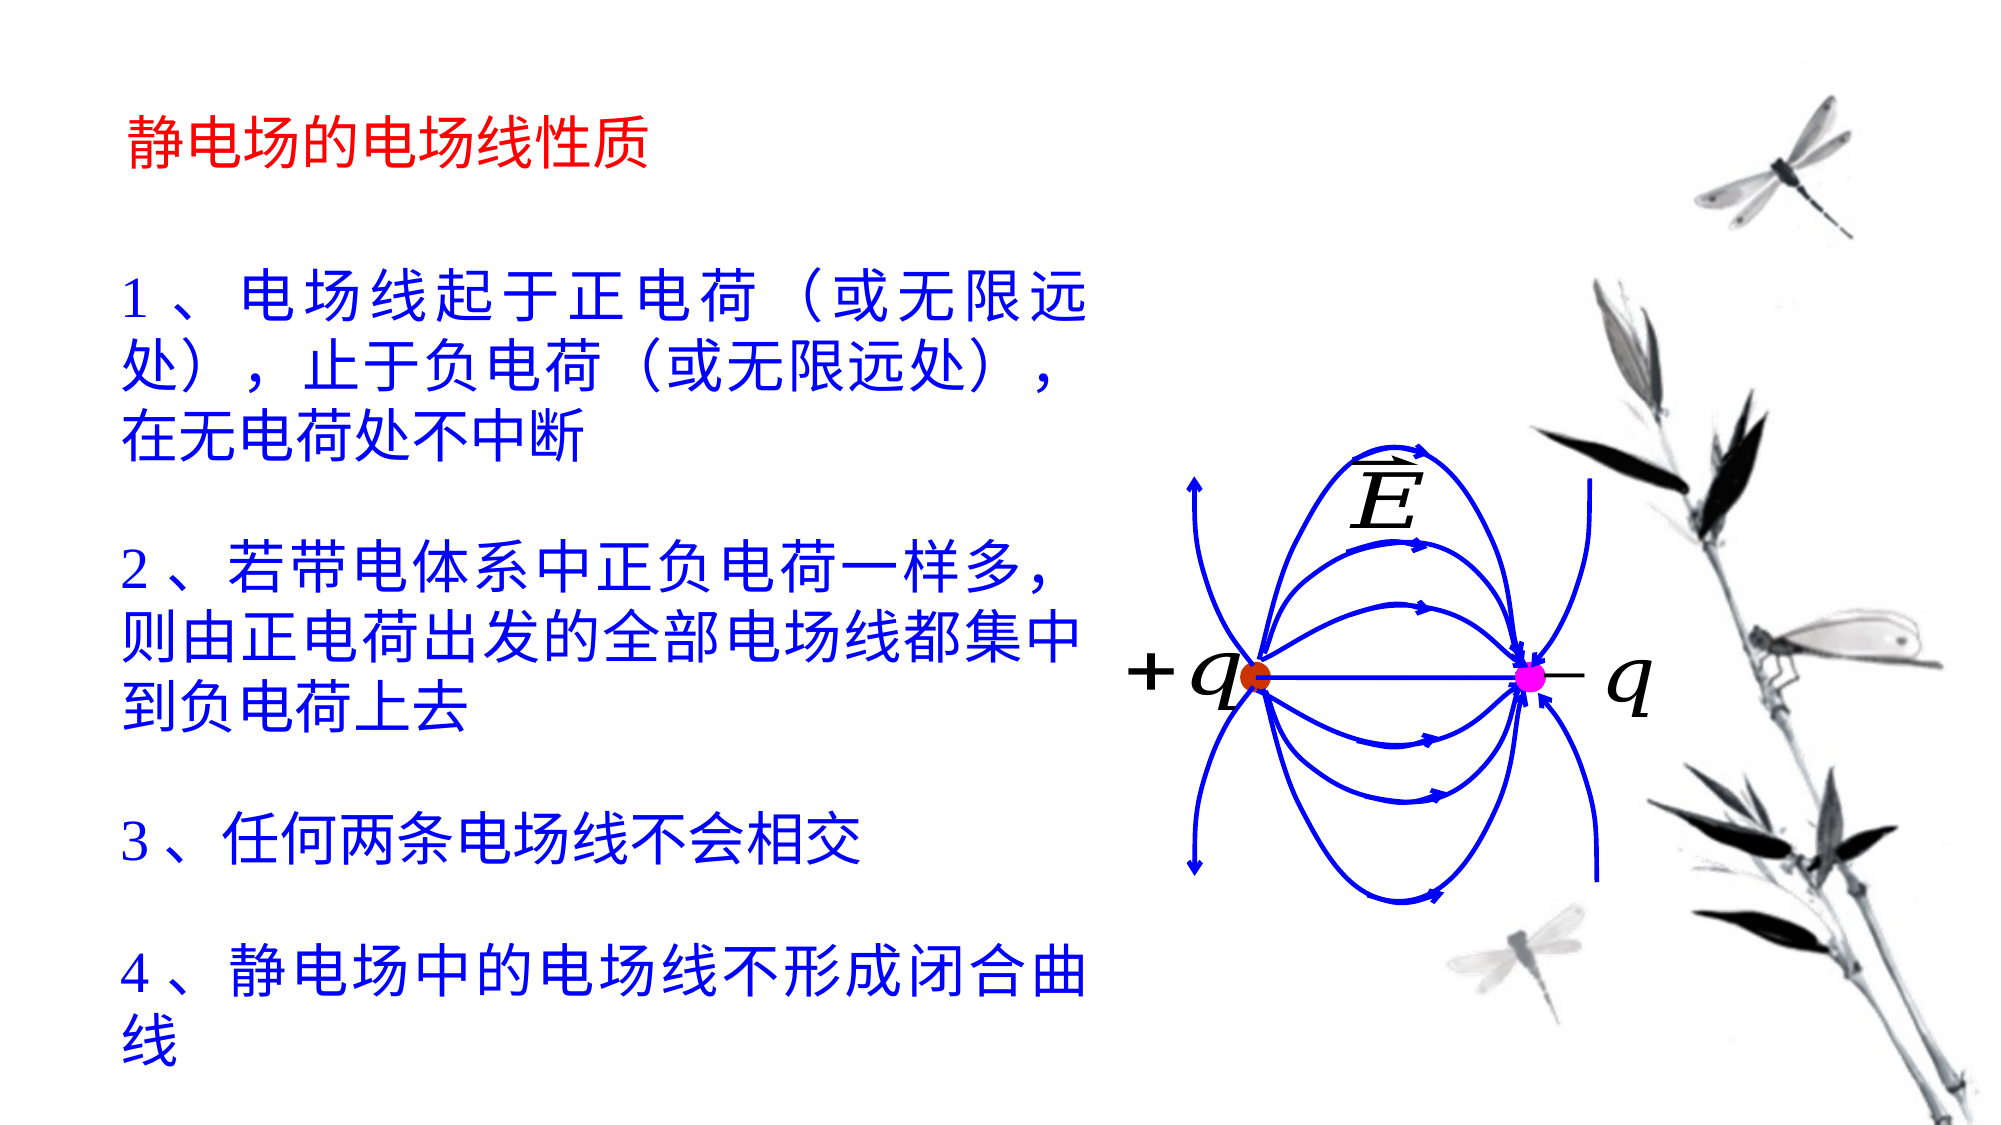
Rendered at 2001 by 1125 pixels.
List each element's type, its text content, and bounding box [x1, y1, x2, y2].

text_box 4、静电场中的电场线不形成闭合曲线 [105, 926, 1104, 1082]
text_box 1、电场线起于正电荷（或无限远处），止于负电荷（或无限远处），在无电荷处不中断 [105, 251, 1103, 477]
text_box 静电场的电场线性质 [111, 98, 937, 184]
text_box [1193, 447, 1598, 904]
text_box 3、任何两条电场线不会相交 [105, 795, 900, 880]
picture [1376, 61, 2000, 1125]
text_box 2、若带电体系中正负电荷一样多，则由正电荷出发的全部电场线都集中到负电荷上去 [105, 523, 1098, 748]
